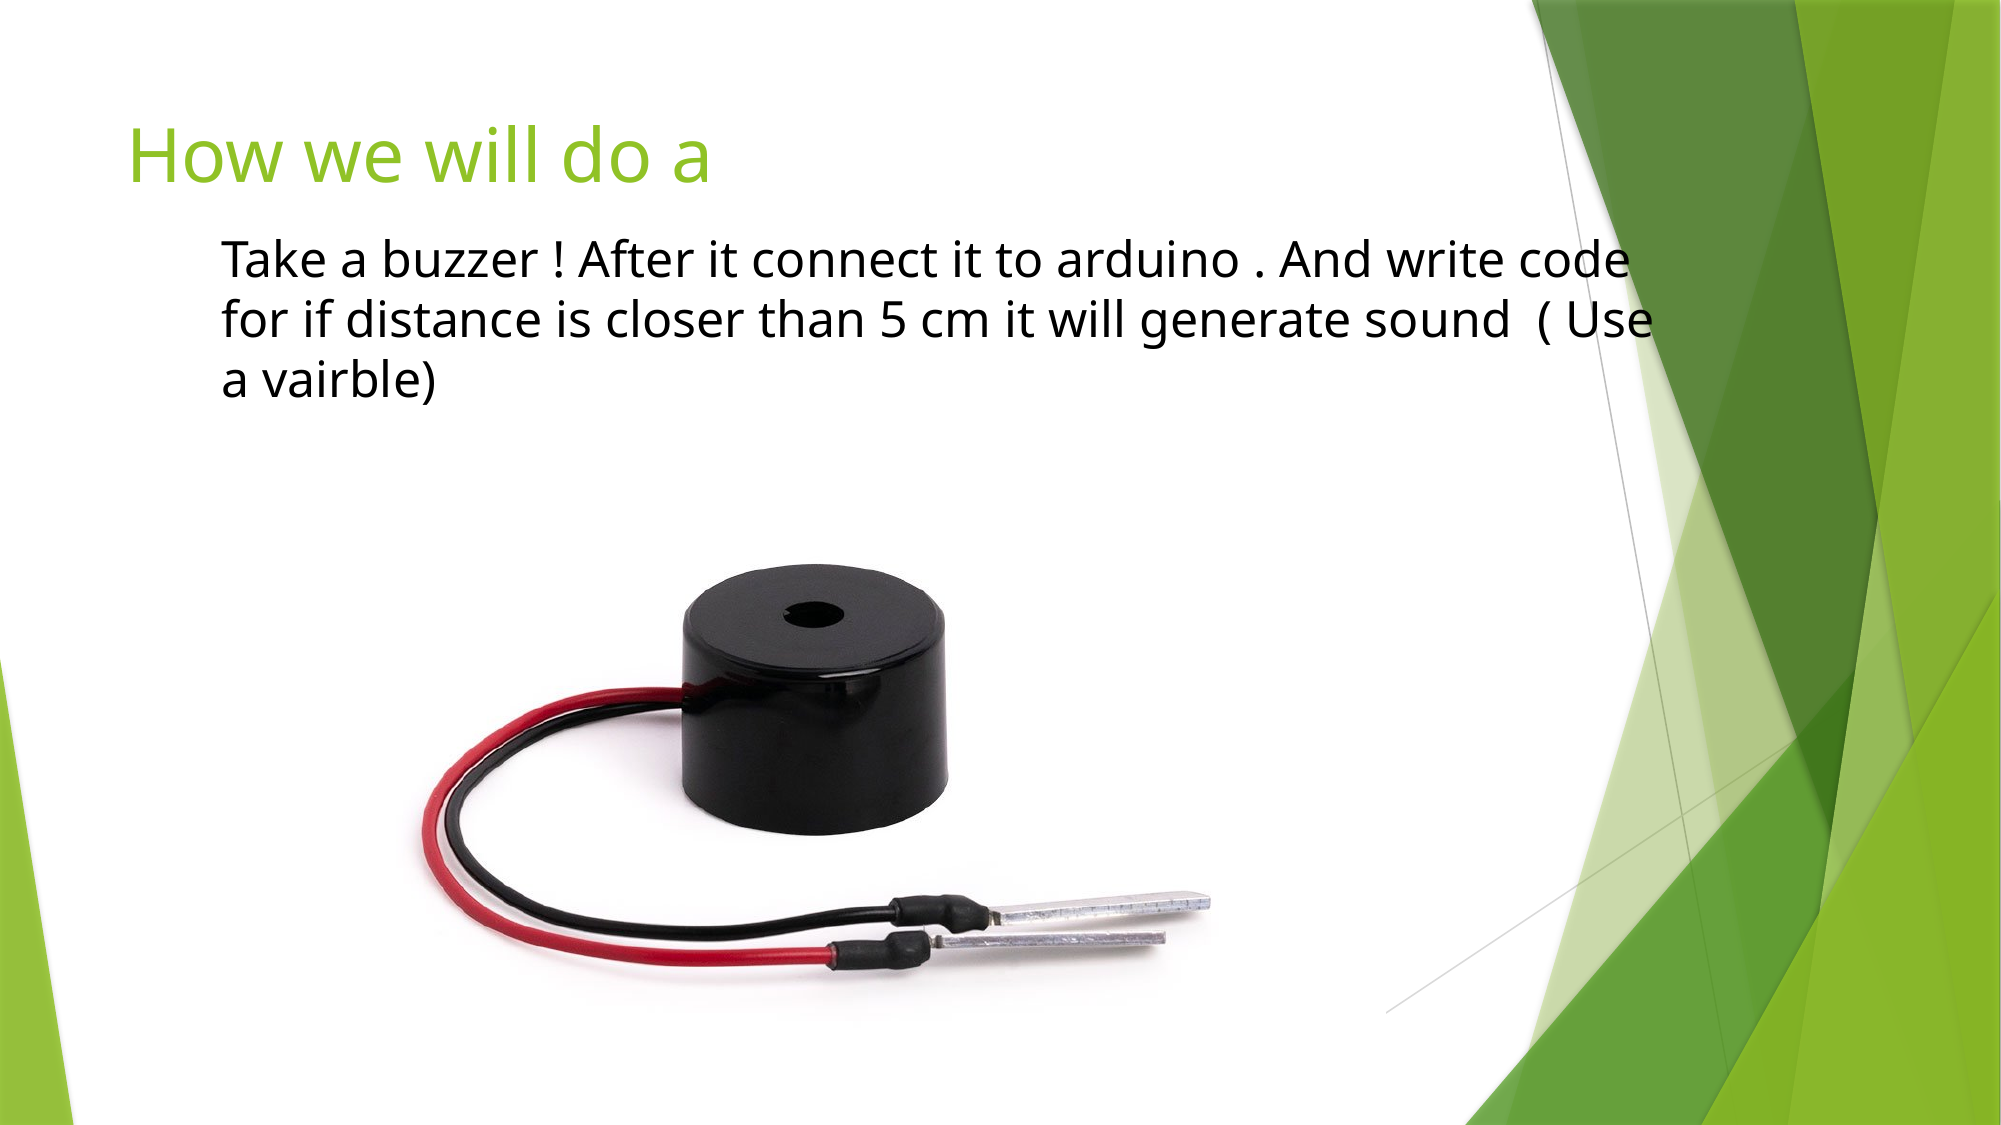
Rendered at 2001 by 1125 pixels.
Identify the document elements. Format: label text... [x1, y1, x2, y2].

text_box Take a buzzer ! After it connect it to arduino . And write code for if distance is closer than 5 cm it will generate sound ( Use a vairble) [206, 220, 1705, 416]
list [242, 410, 1386, 1125]
title How we will do a [111, 99, 1522, 317]
